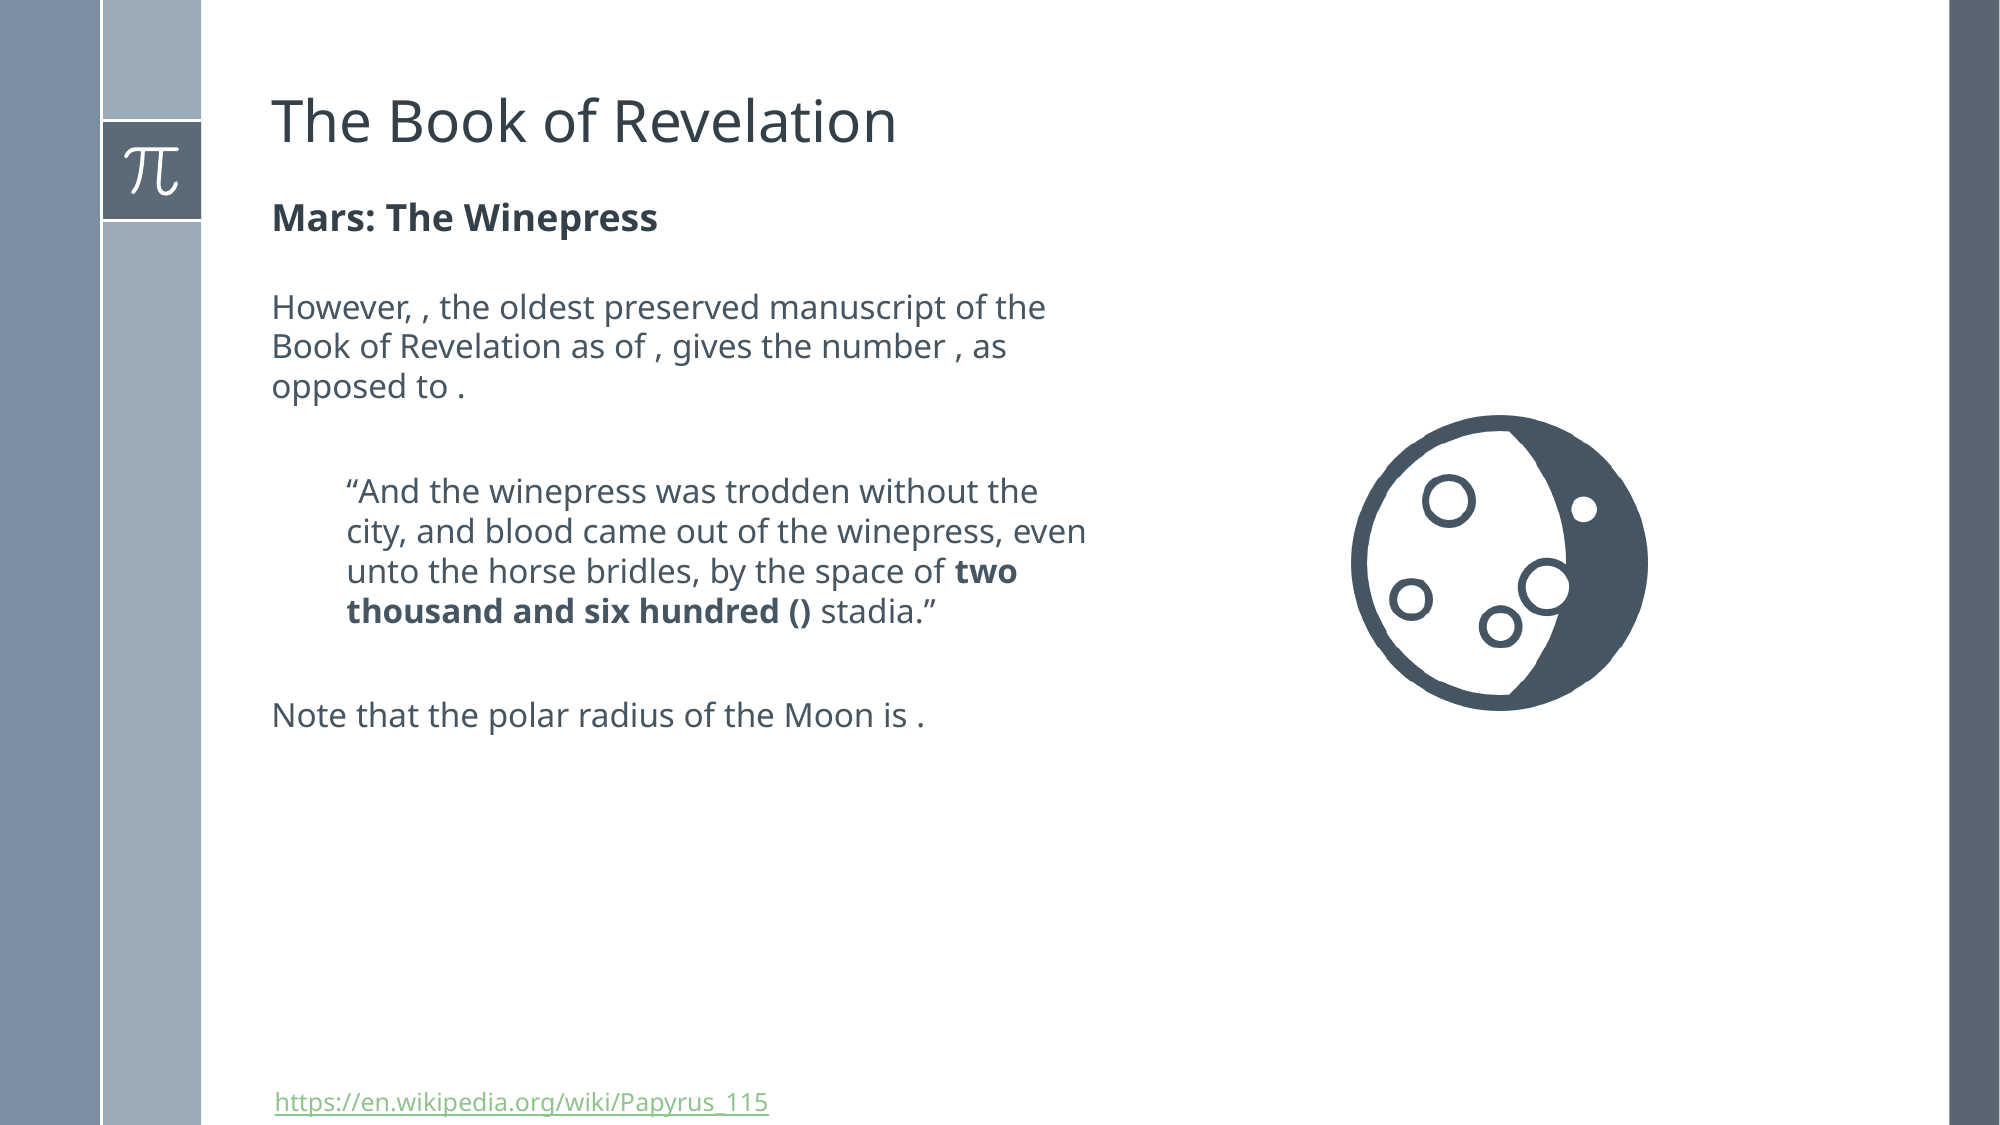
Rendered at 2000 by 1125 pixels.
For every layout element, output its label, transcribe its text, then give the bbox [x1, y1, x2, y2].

text_box Mars: The Winepress [256, 162, 1862, 247]
picture [1312, 376, 1686, 749]
text_box https://en.wikipedia.org/wiki/Papyrus_115 [259, 1079, 1862, 1125]
title The Book of Revelation [256, 96, 1862, 162]
